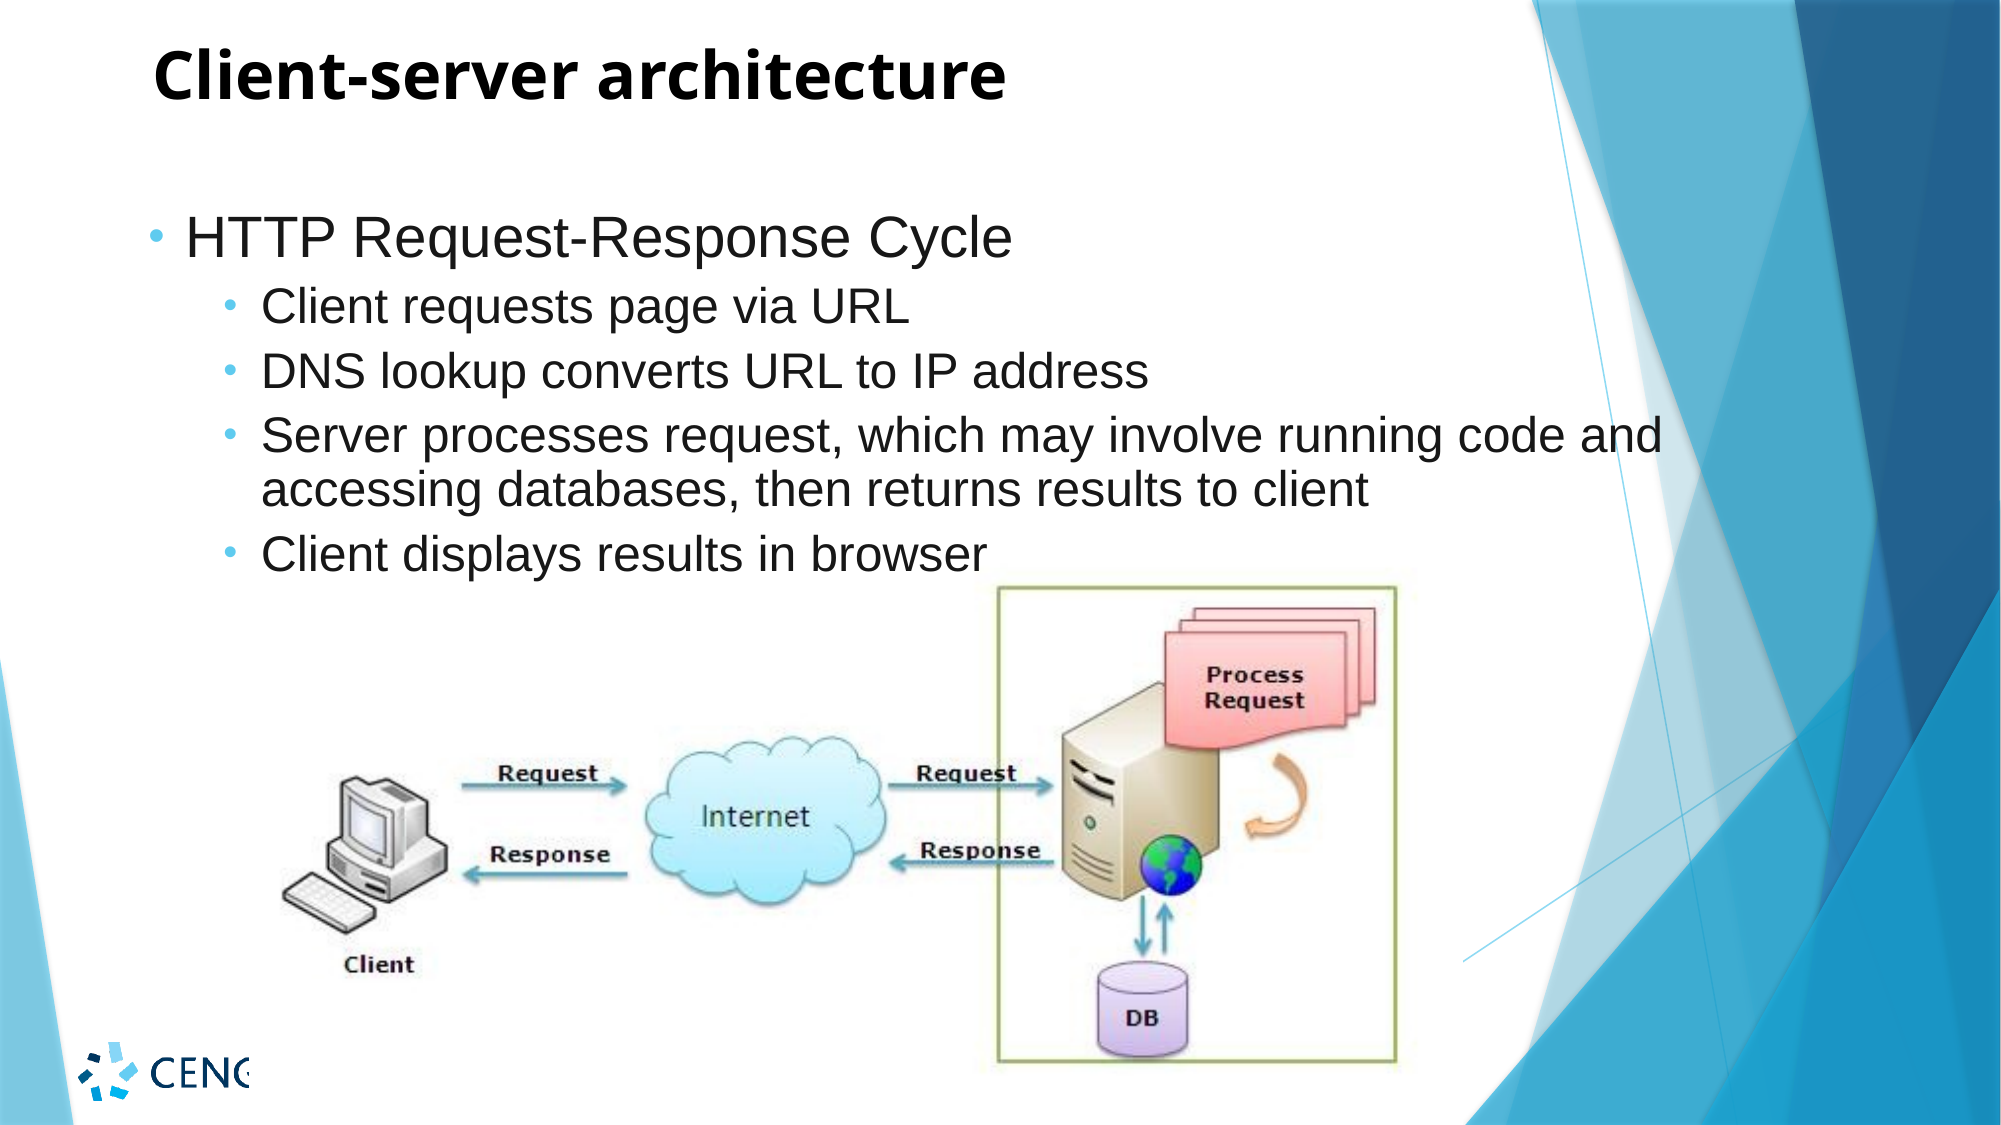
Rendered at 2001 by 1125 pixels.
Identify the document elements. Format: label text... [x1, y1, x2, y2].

list HTTP Request-Response Cycle Client requests page via URL DNS lookup converts URL to IP address Server processes request, which may involve running code and accessing databases, then returns results to client Client displays results in browser [133, 200, 1863, 1024]
title Client-server architecture [137, 24, 1863, 175]
picture [78, 536, 1463, 1125]
